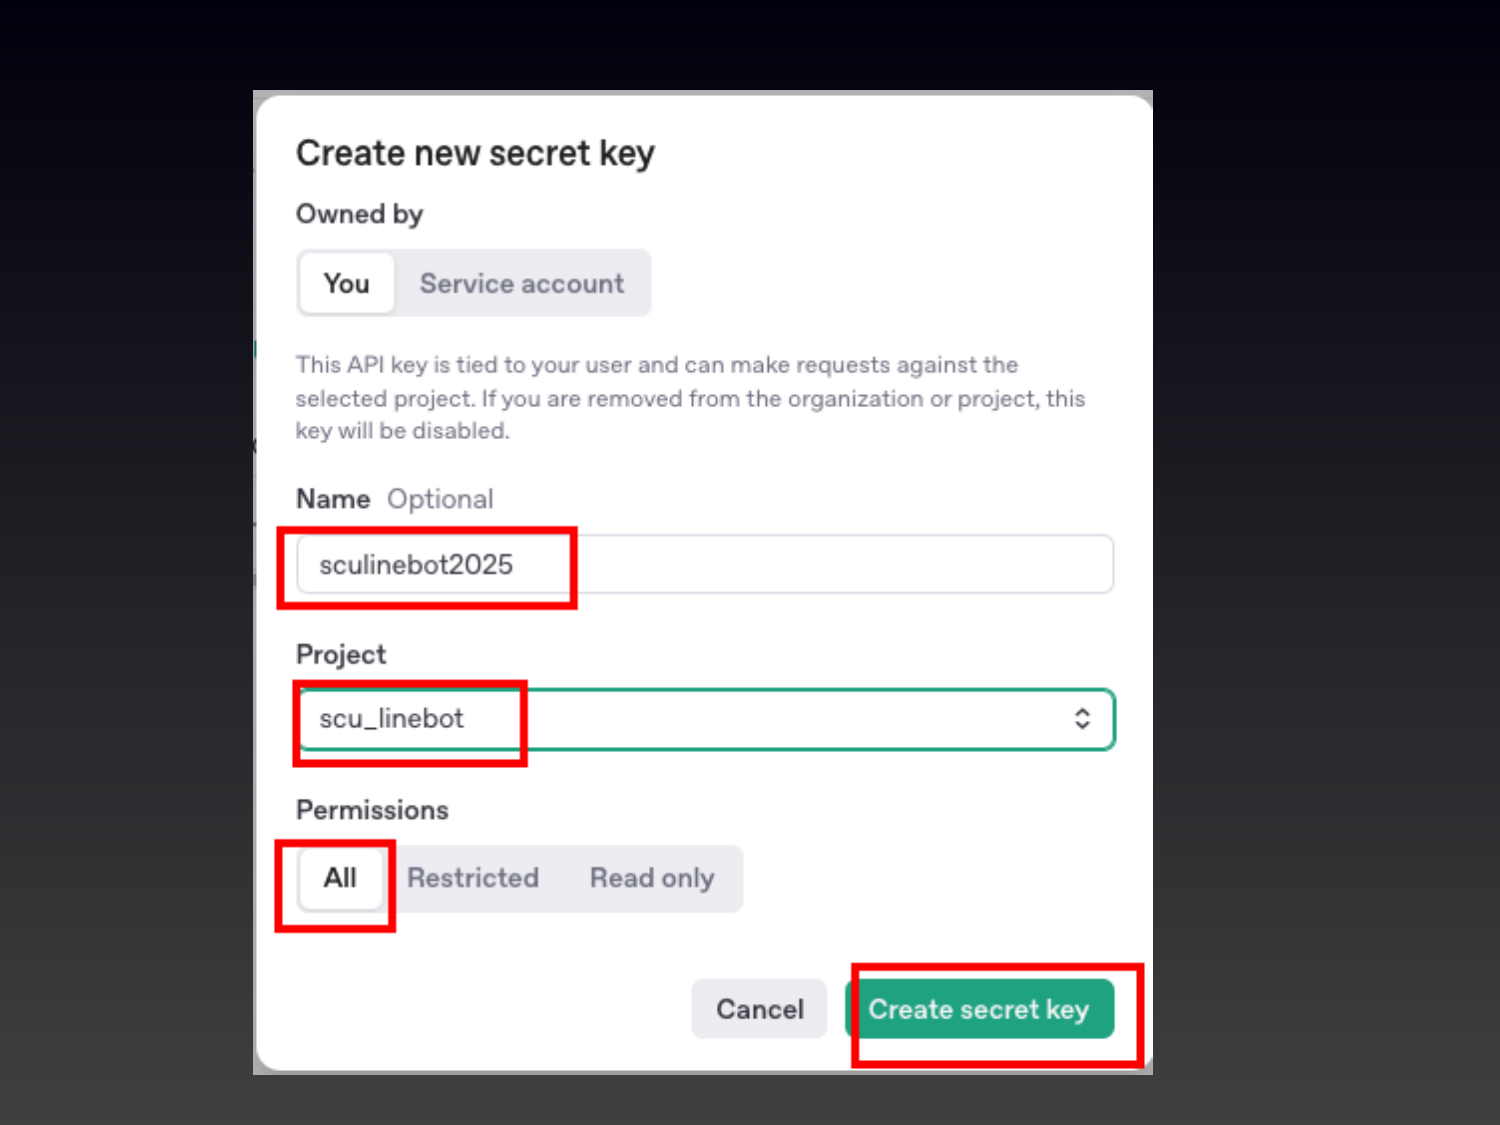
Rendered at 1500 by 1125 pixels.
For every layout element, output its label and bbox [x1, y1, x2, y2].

picture [253, 89, 1153, 1075]
